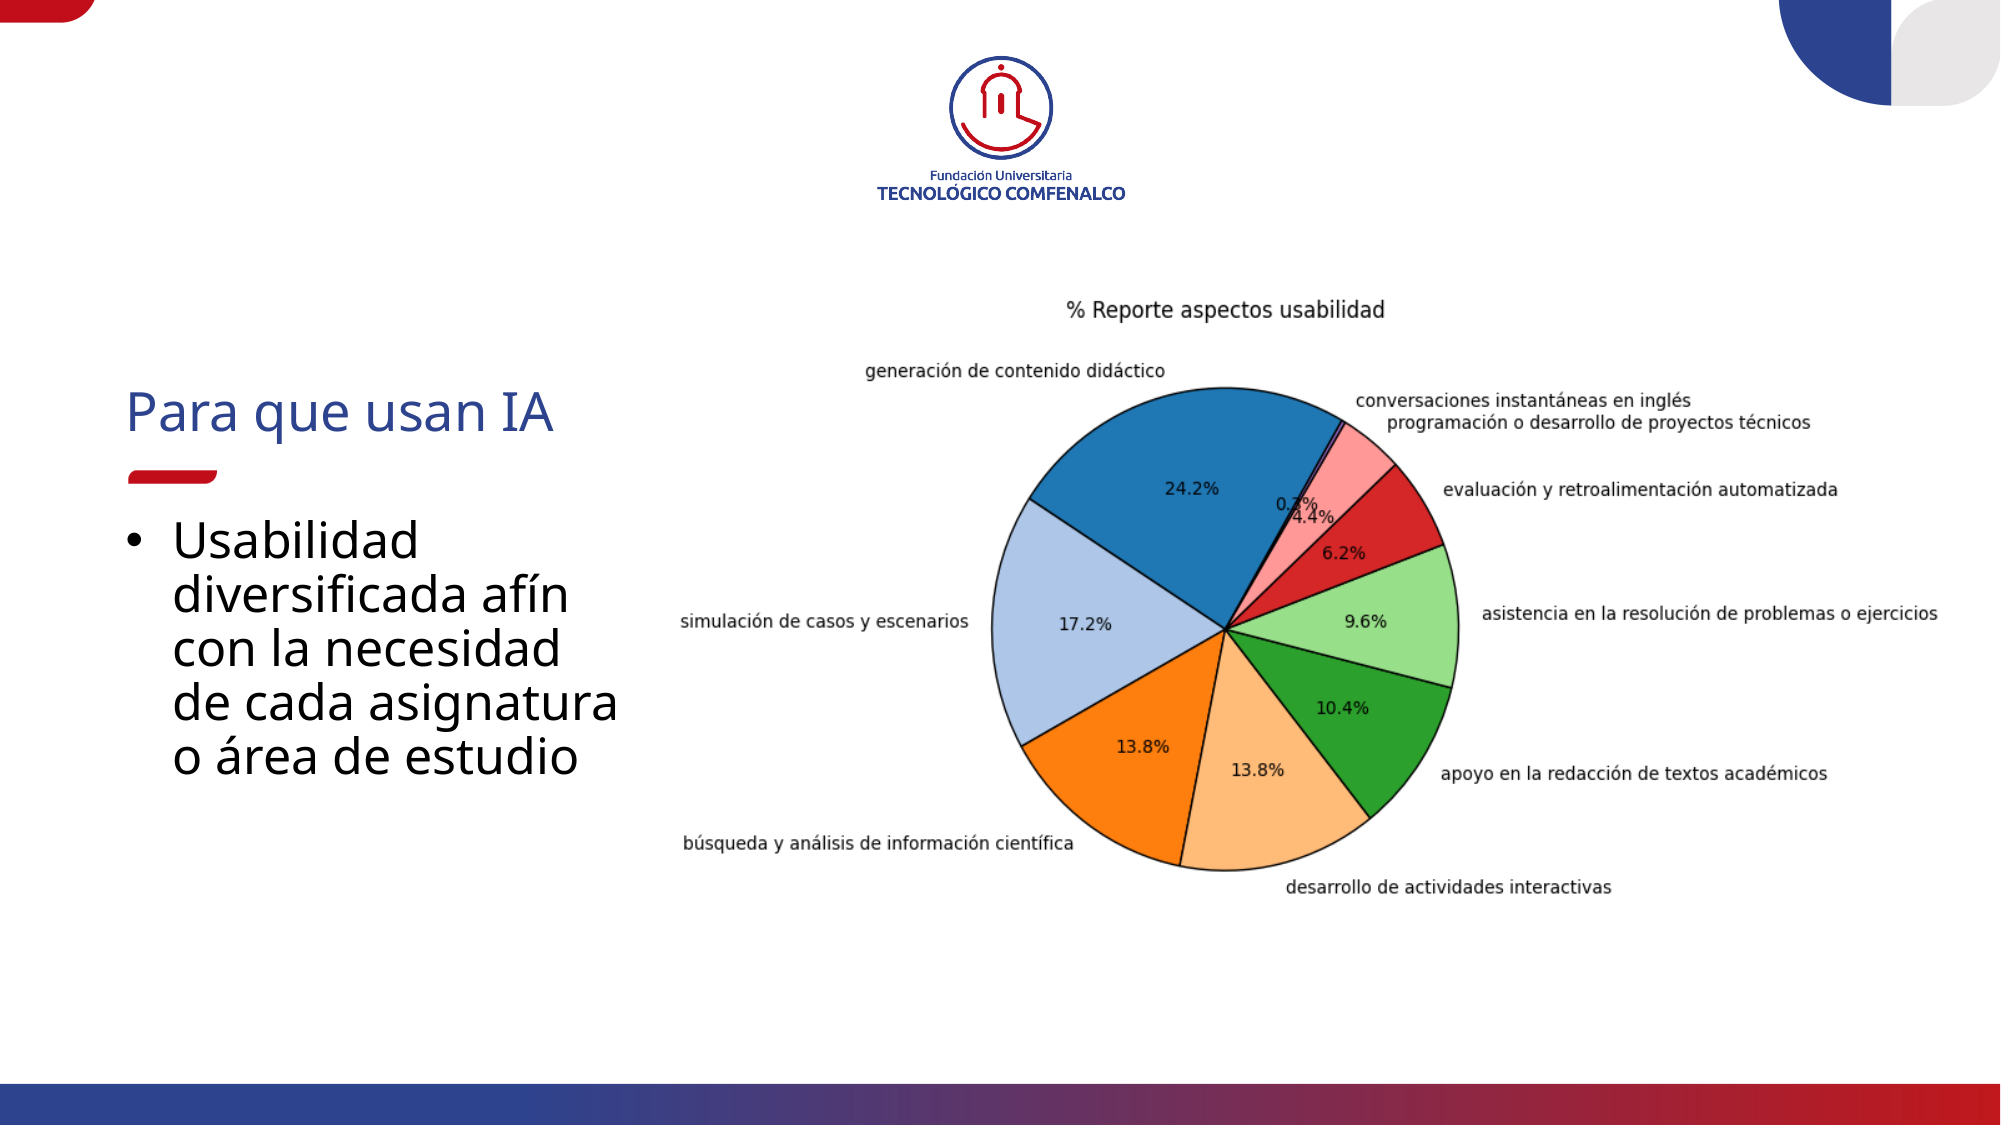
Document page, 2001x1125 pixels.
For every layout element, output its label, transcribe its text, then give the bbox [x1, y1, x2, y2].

text_box Para que usan IA [110, 287, 581, 450]
text_box Usabilidad diversificada afín con la necesidad de cada asignatura o área de estudio [110, 508, 639, 944]
picture [0, 0, 2001, 1125]
